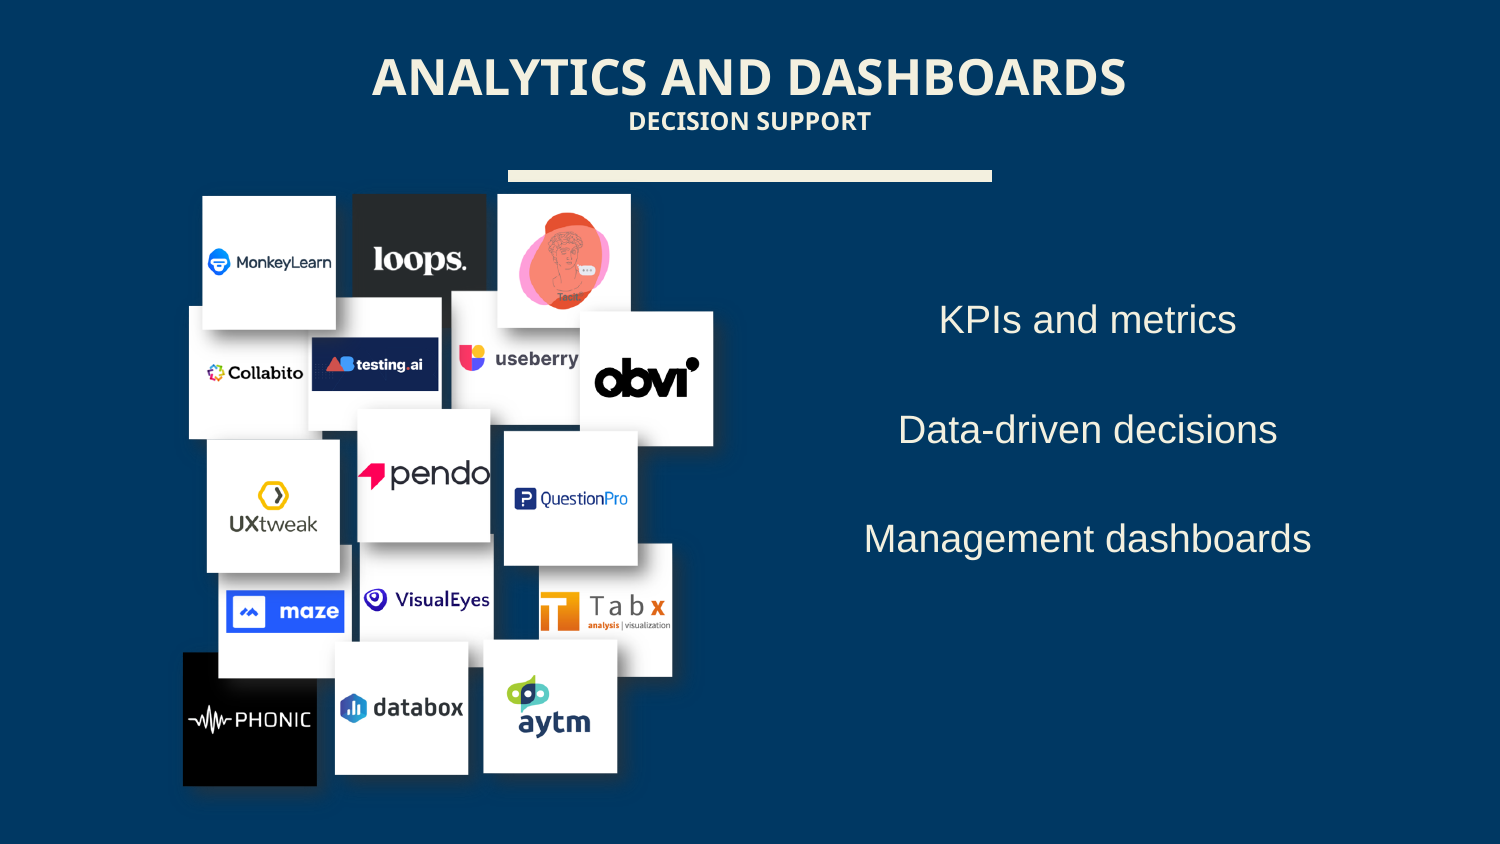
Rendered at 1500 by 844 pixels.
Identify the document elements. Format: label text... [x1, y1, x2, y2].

text_box ANALYTICS AND DASHBOARDS DECISION SUPPORT [72, 45, 1428, 238]
picture [163, 175, 751, 823]
text_box KPIs and metrics Data-driven decisions Management dashboards [754, 239, 1426, 615]
